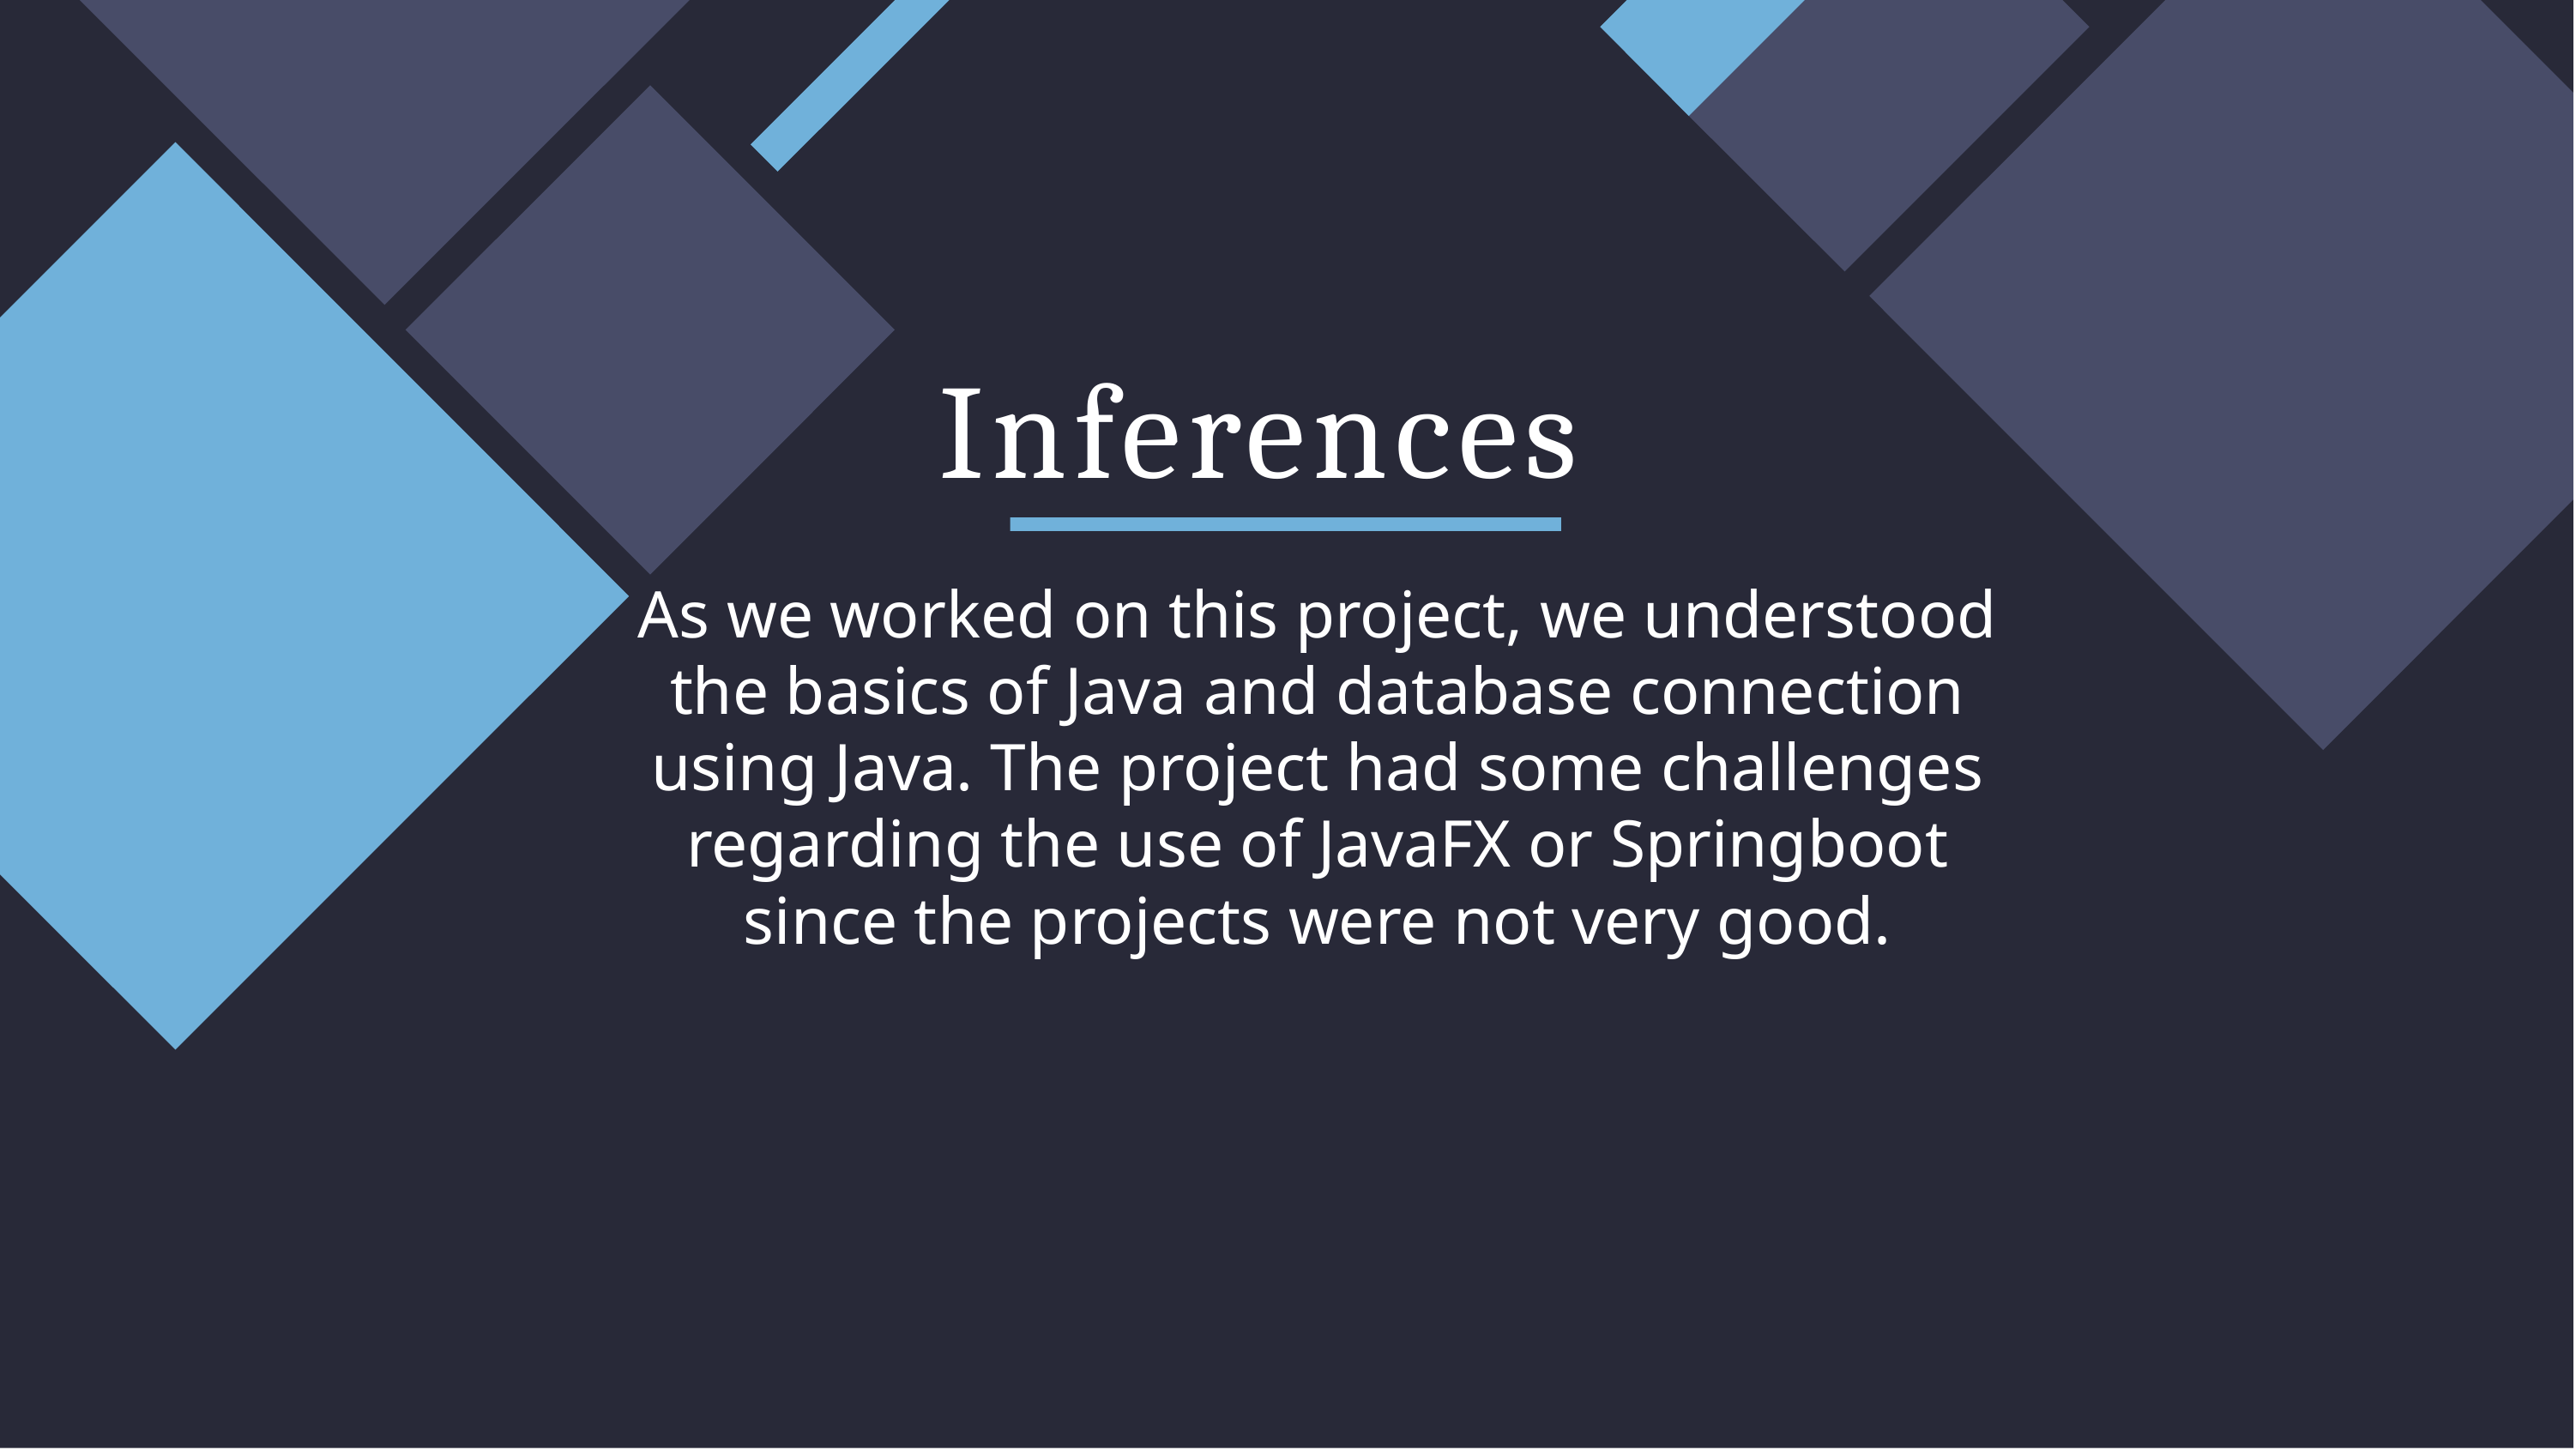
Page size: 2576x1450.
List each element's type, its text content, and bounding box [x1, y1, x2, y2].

list As we worked on this project, we understood the basics of Java and database connection using Java. The project had some challenges regarding the use of JavaFX or Springboot since the projects were not very good. [629, 574, 2007, 1405]
text_box [1010, 517, 1561, 531]
title Inferences [953, 341, 1648, 586]
text_box [1869, 0, 2573, 751]
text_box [1600, 0, 2090, 272]
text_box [0, 0, 950, 1050]
